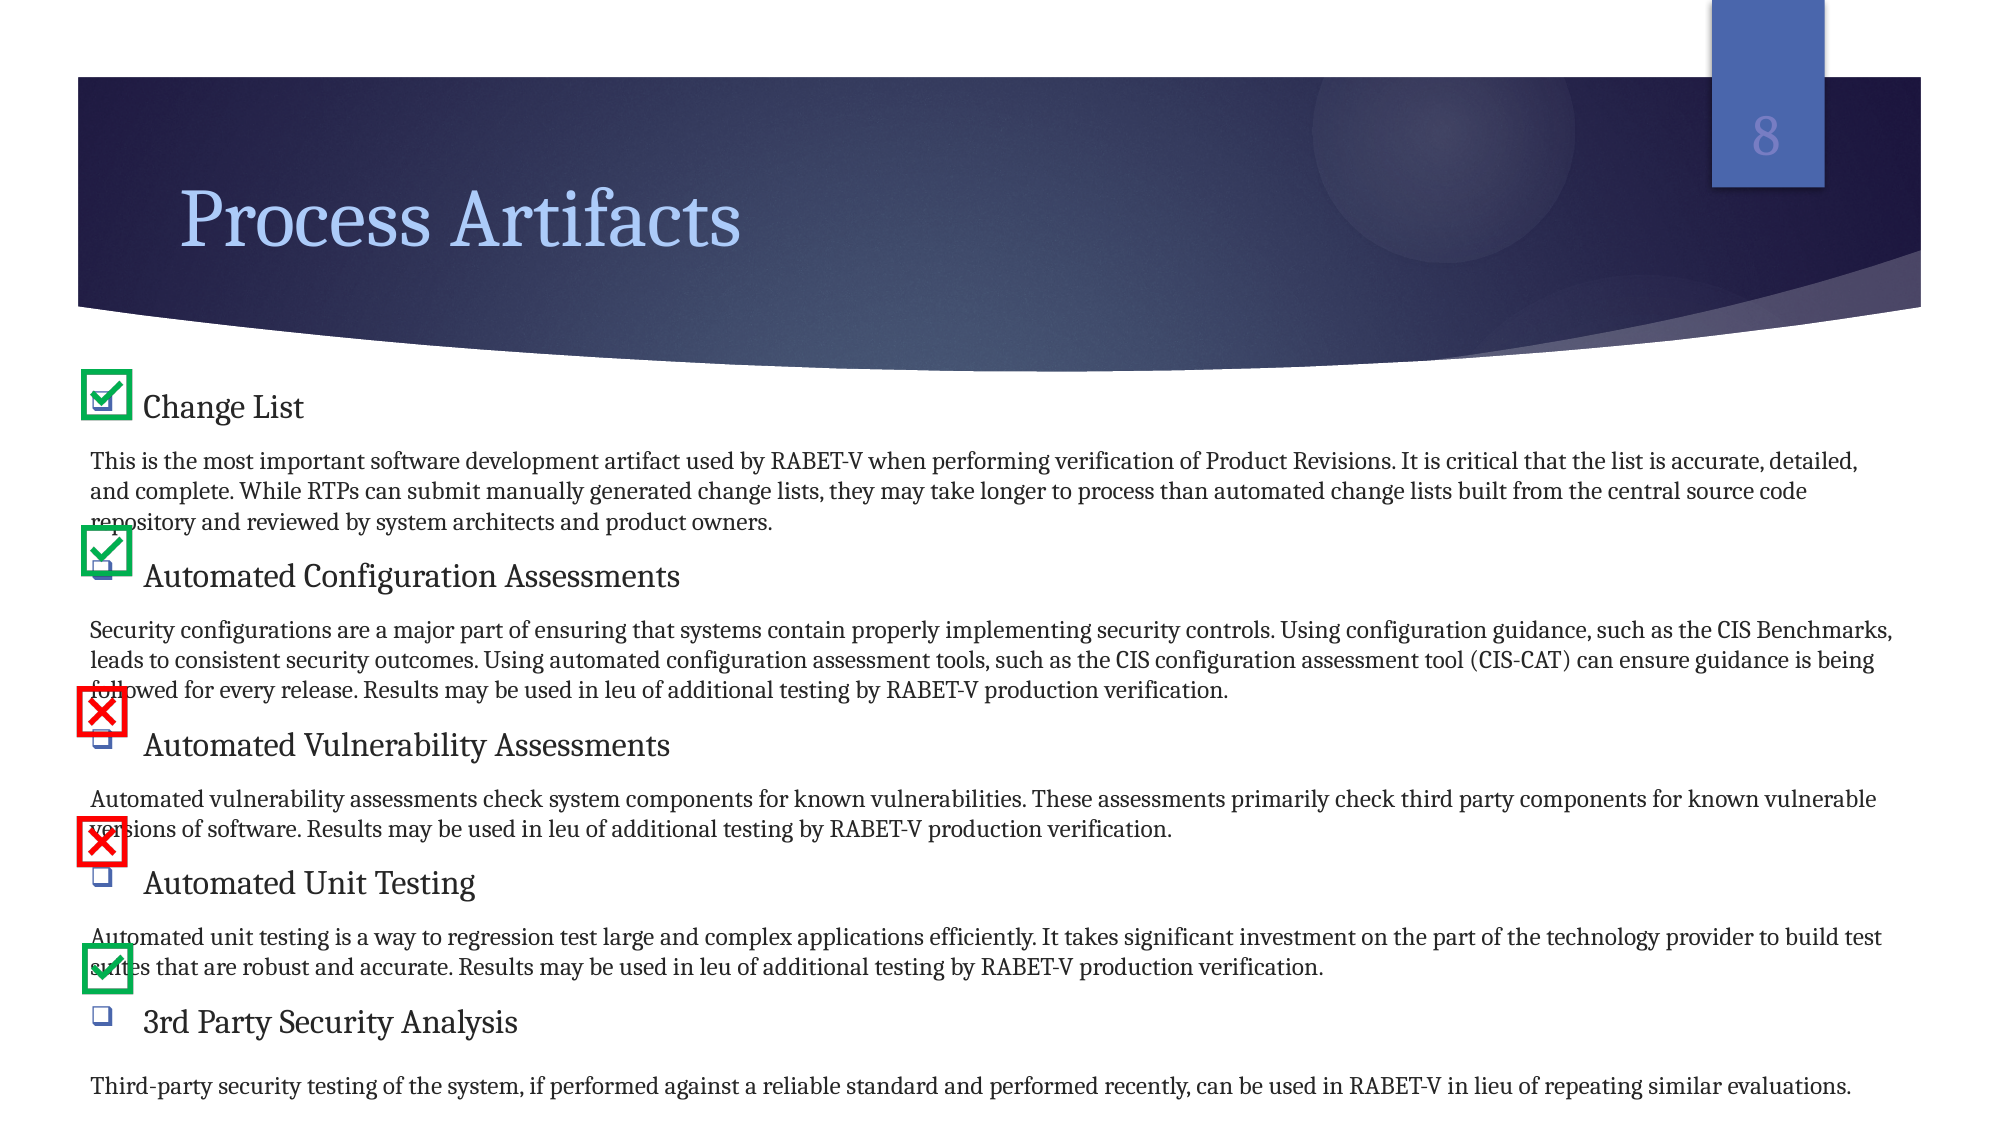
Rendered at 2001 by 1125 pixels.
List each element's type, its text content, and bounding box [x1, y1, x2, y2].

title Process Artifacts [164, 156, 1515, 280]
list Change List This is the most important software development artifact used by RABET-V when performing verification of Product Revisions. It is critical that the list is accurate, detailed, and complete. While RTPs can submit manually generated change lists, they may take longer to process than automated change lists built from the central source code repository and reviewed by system architects and product owners. Automated Configuration Assessments Security configurations are a major part of ensuring that systems contain properly implementing security controls. Using configuration guidance, such as the CIS Benchmarks, leads to consistent security outcomes. Using automated configuration assessment tools, such as the CIS configuration assessment tool (CIS-CAT) can ensure guidance is being followed for every release. Results may be used in leu of additional testing by RABET-V production verification. Automated Vulnerability Assessments Automated vulnerability assessments check system components for known vulnerabilities. These assessments primarily check third party components for known vulnerable versions of software. Results may be used in leu of additional testing by RABET-V production verification. Automated Unit Testing Automated unit testing is a way to regression test large and complex applications efficiently. It takes significant investment on the part of the technology provider to build test suites that are robust and accurate. Results may be used in leu of additional testing by RABET-V production verification. 3rd Party Security Analysis Third-party security testing of the system, if performed against a reliable standard and performed recently, can be used in RABET-V in lieu of repeating similar evaluations. [75, 376, 1917, 1114]
picture [56, 666, 148, 757]
picture [56, 796, 148, 888]
picture [61, 505, 152, 597]
picture [61, 349, 152, 441]
slide_number 8 [1698, 48, 1836, 175]
picture [62, 923, 153, 1014]
